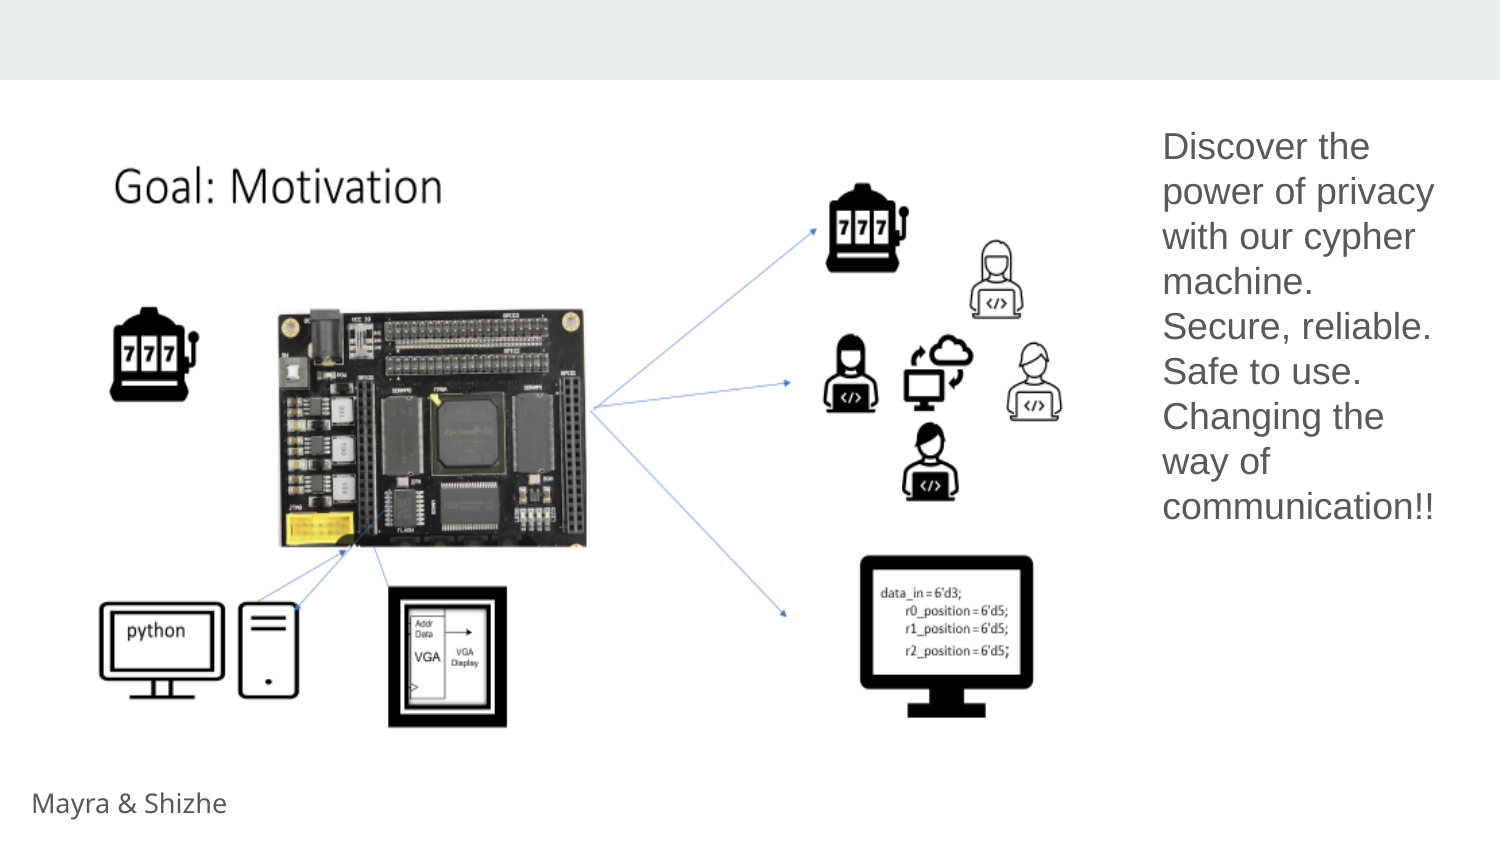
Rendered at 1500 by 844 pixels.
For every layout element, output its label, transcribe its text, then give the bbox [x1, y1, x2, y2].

text_box [1240, 249, 1484, 622]
text_box Discover the power of privacy with our cypher machine. Secure, reliable. Safe to use. Changing the way of communication!! [1147, 106, 1455, 449]
picture [30, 88, 1110, 755]
text_box Mayra & Shizhe [9, 771, 253, 844]
